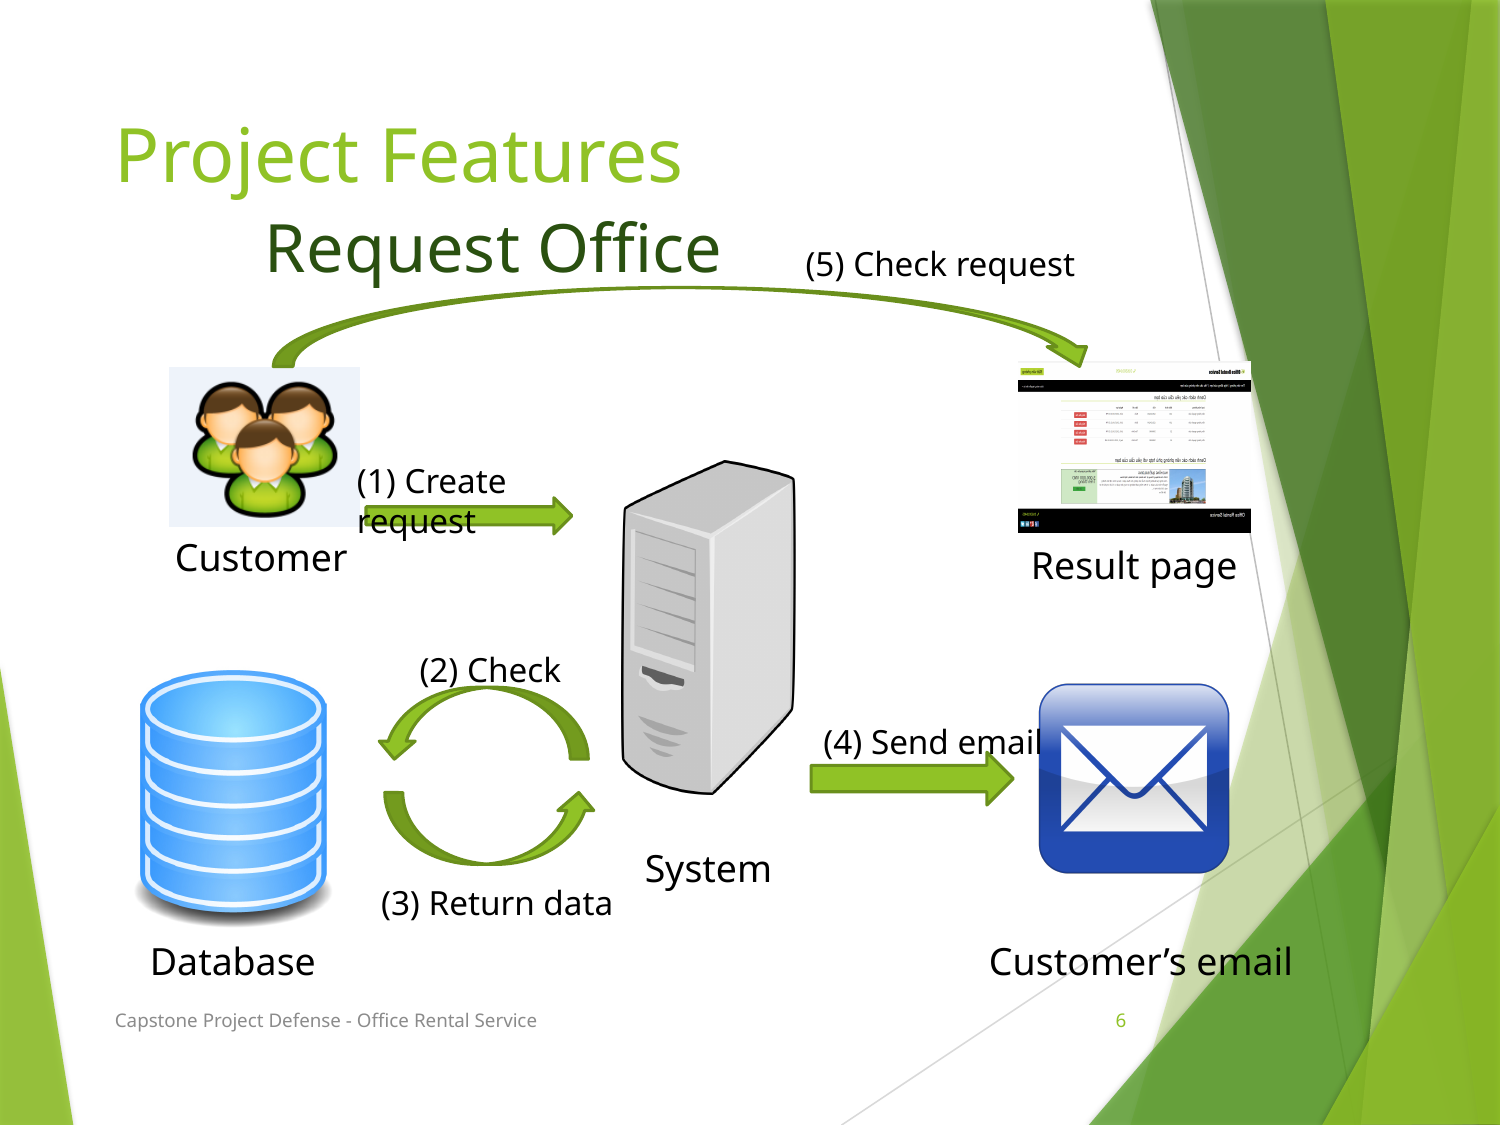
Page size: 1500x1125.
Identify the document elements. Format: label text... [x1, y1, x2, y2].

text_box [383, 790, 596, 867]
title Project Features Request Office [99, 99, 1142, 317]
footer Capstone Project Defense - Office Rental Service [99, 991, 859, 1051]
text_box (2) Check [404, 641, 577, 696]
text_box (5) Check request [790, 235, 1091, 291]
text_box [271, 285, 1089, 366]
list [168, 367, 361, 527]
text_box Customer’s email [974, 930, 1309, 991]
text_box (3) Return data [369, 874, 629, 930]
text_box [377, 685, 590, 761]
picture [1032, 676, 1237, 881]
picture [621, 460, 796, 796]
text_box Result page [1016, 538, 1253, 595]
picture [1017, 361, 1251, 533]
text_box Database [135, 941, 331, 991]
text_box (4) Send email [808, 714, 1027, 769]
picture [99, 666, 366, 933]
text_box Customer [160, 526, 363, 586]
text_box System [629, 837, 787, 898]
slide_number 6 [1057, 991, 1142, 1051]
text_box [809, 769, 1015, 807]
text_box (1) Create request [363, 452, 649, 548]
